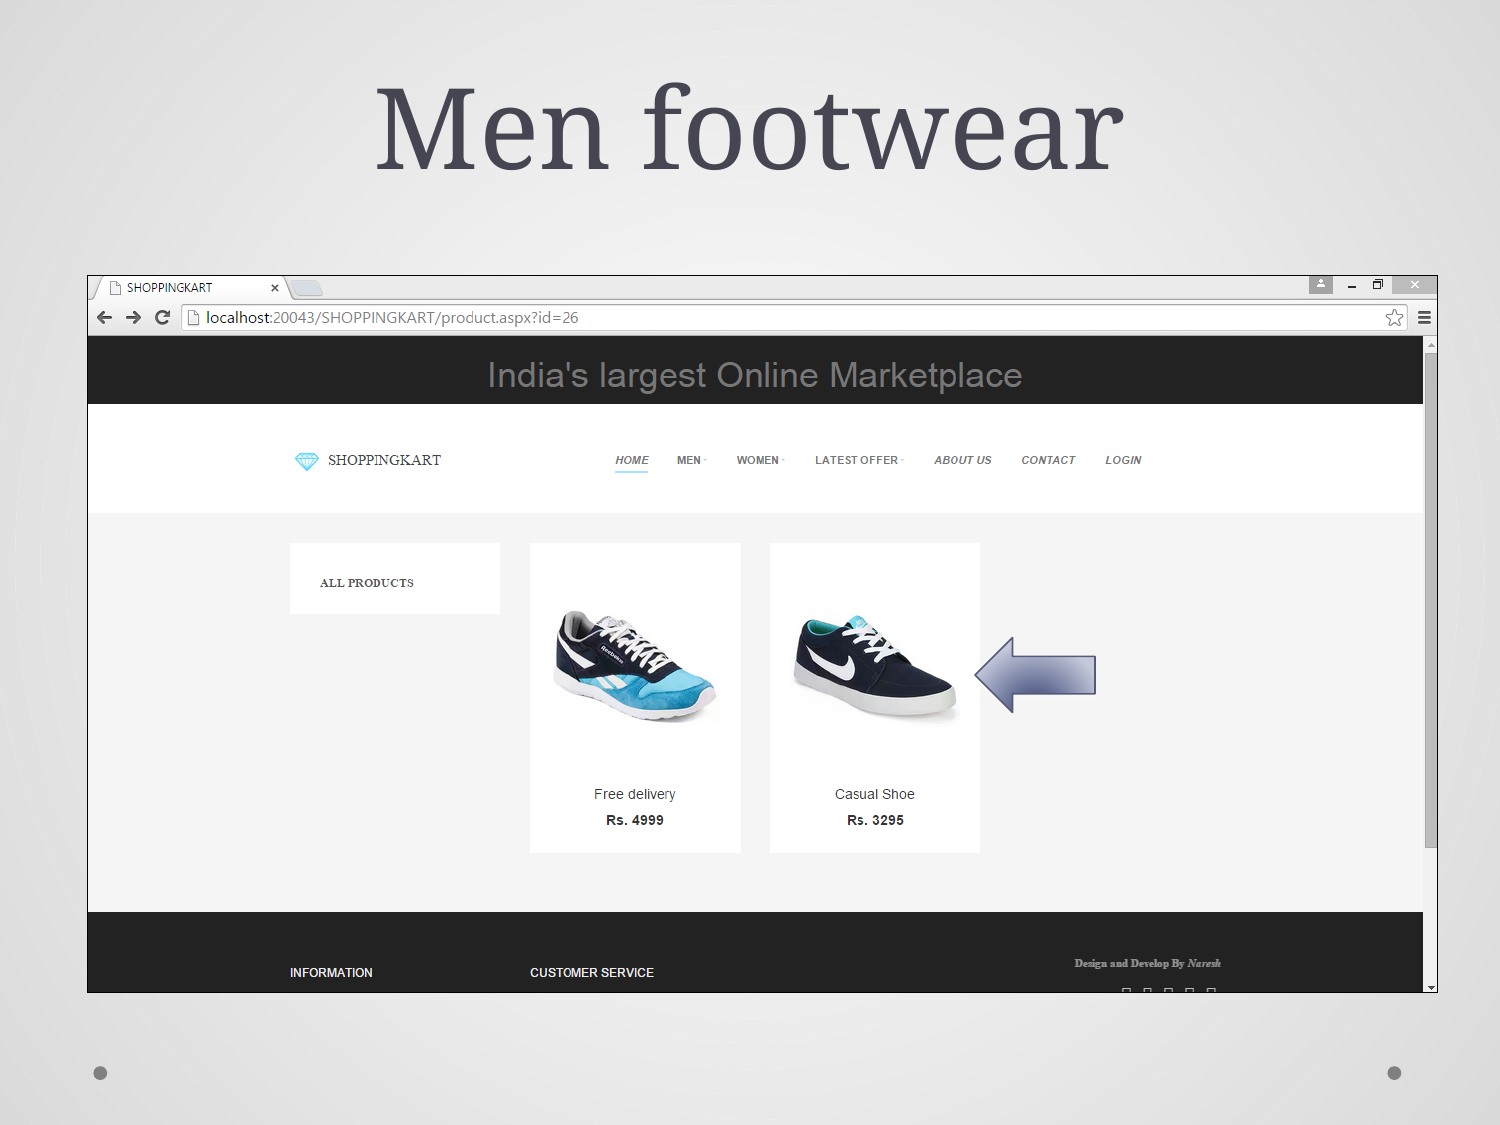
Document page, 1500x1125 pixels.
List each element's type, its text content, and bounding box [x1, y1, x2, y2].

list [87, 274, 1438, 993]
title Men footwear [75, 0, 1425, 263]
